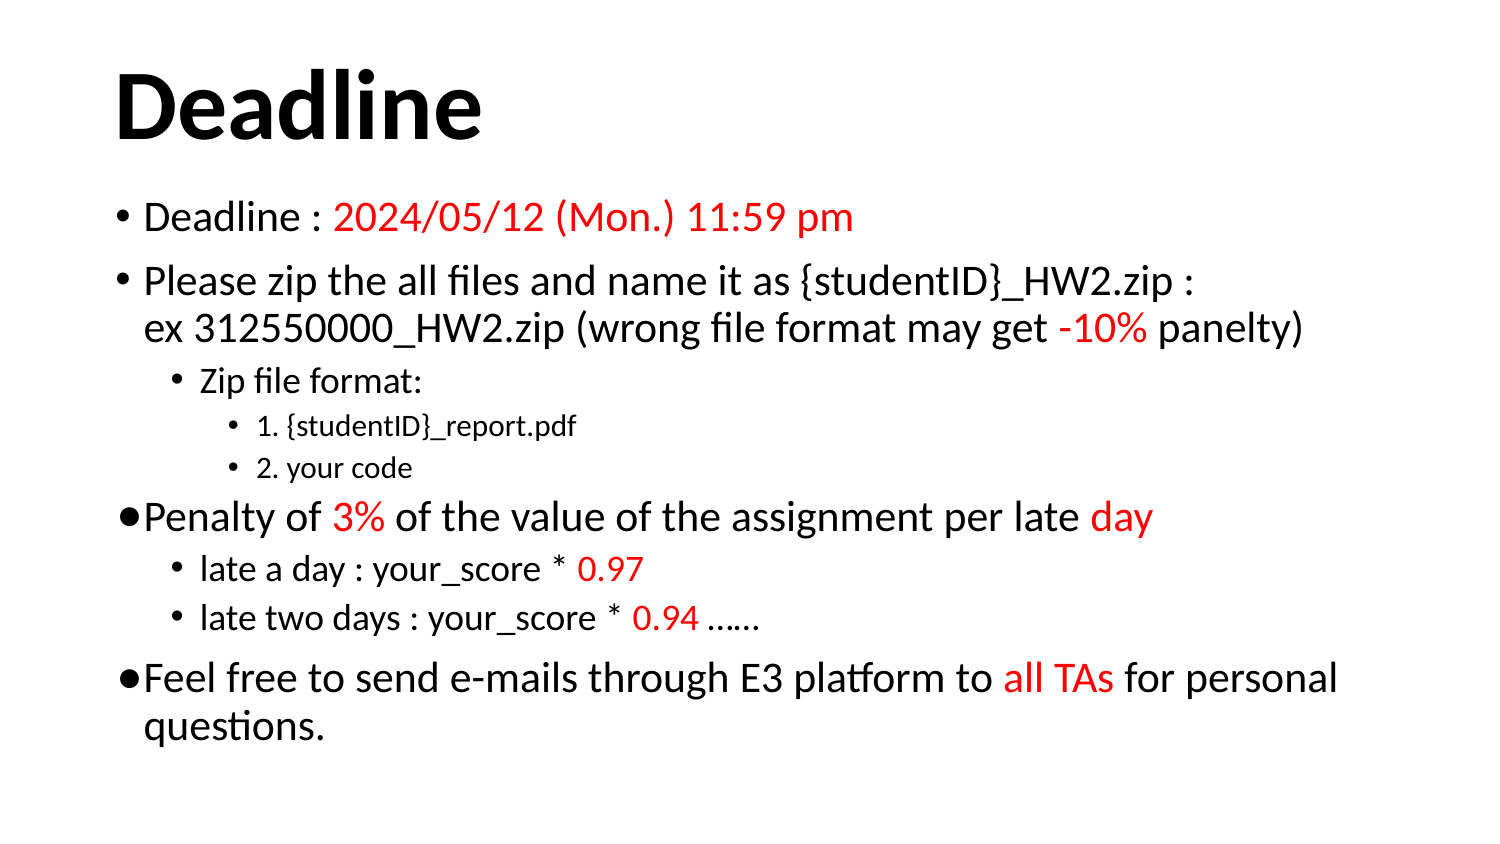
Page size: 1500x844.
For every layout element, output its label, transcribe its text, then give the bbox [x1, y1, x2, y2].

title Deadline [103, 25, 1397, 188]
list Deadline : 2024/05/12 (Mon.) 11:59 pm Please zip the all files and name it as {studentID}_HW2.zip : ex 312550000_HW2.zip (wrong file format may get -10% panelty) Zip file format: 1. {studentID}_report.pdf 2. your code Penalty of 3% of the value of the assignment per late day late a day : your_score * 0.97 late two days : your_score * 0.94 …… Feel free to send e-mails through E3 platform to all TAs for personal questions. [103, 188, 1397, 799]
